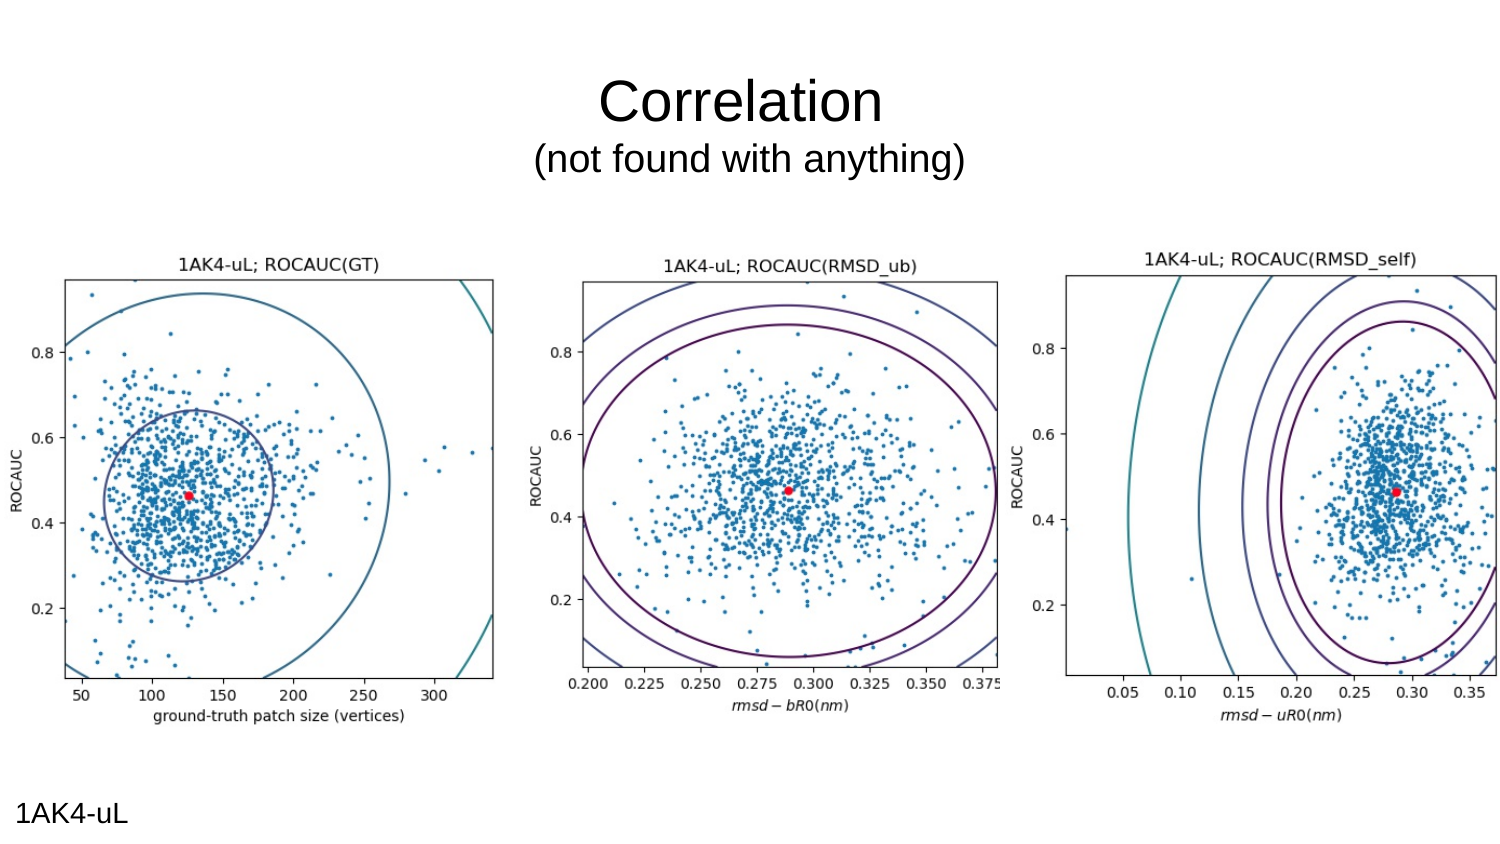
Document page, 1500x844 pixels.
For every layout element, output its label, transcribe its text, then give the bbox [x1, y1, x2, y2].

picture [522, 245, 1001, 717]
text_box 1AK4-uL [0, 779, 157, 844]
picture [0, 245, 501, 732]
title Correlation (not found with anything) [51, 48, 1449, 187]
picture [1005, 245, 1500, 727]
